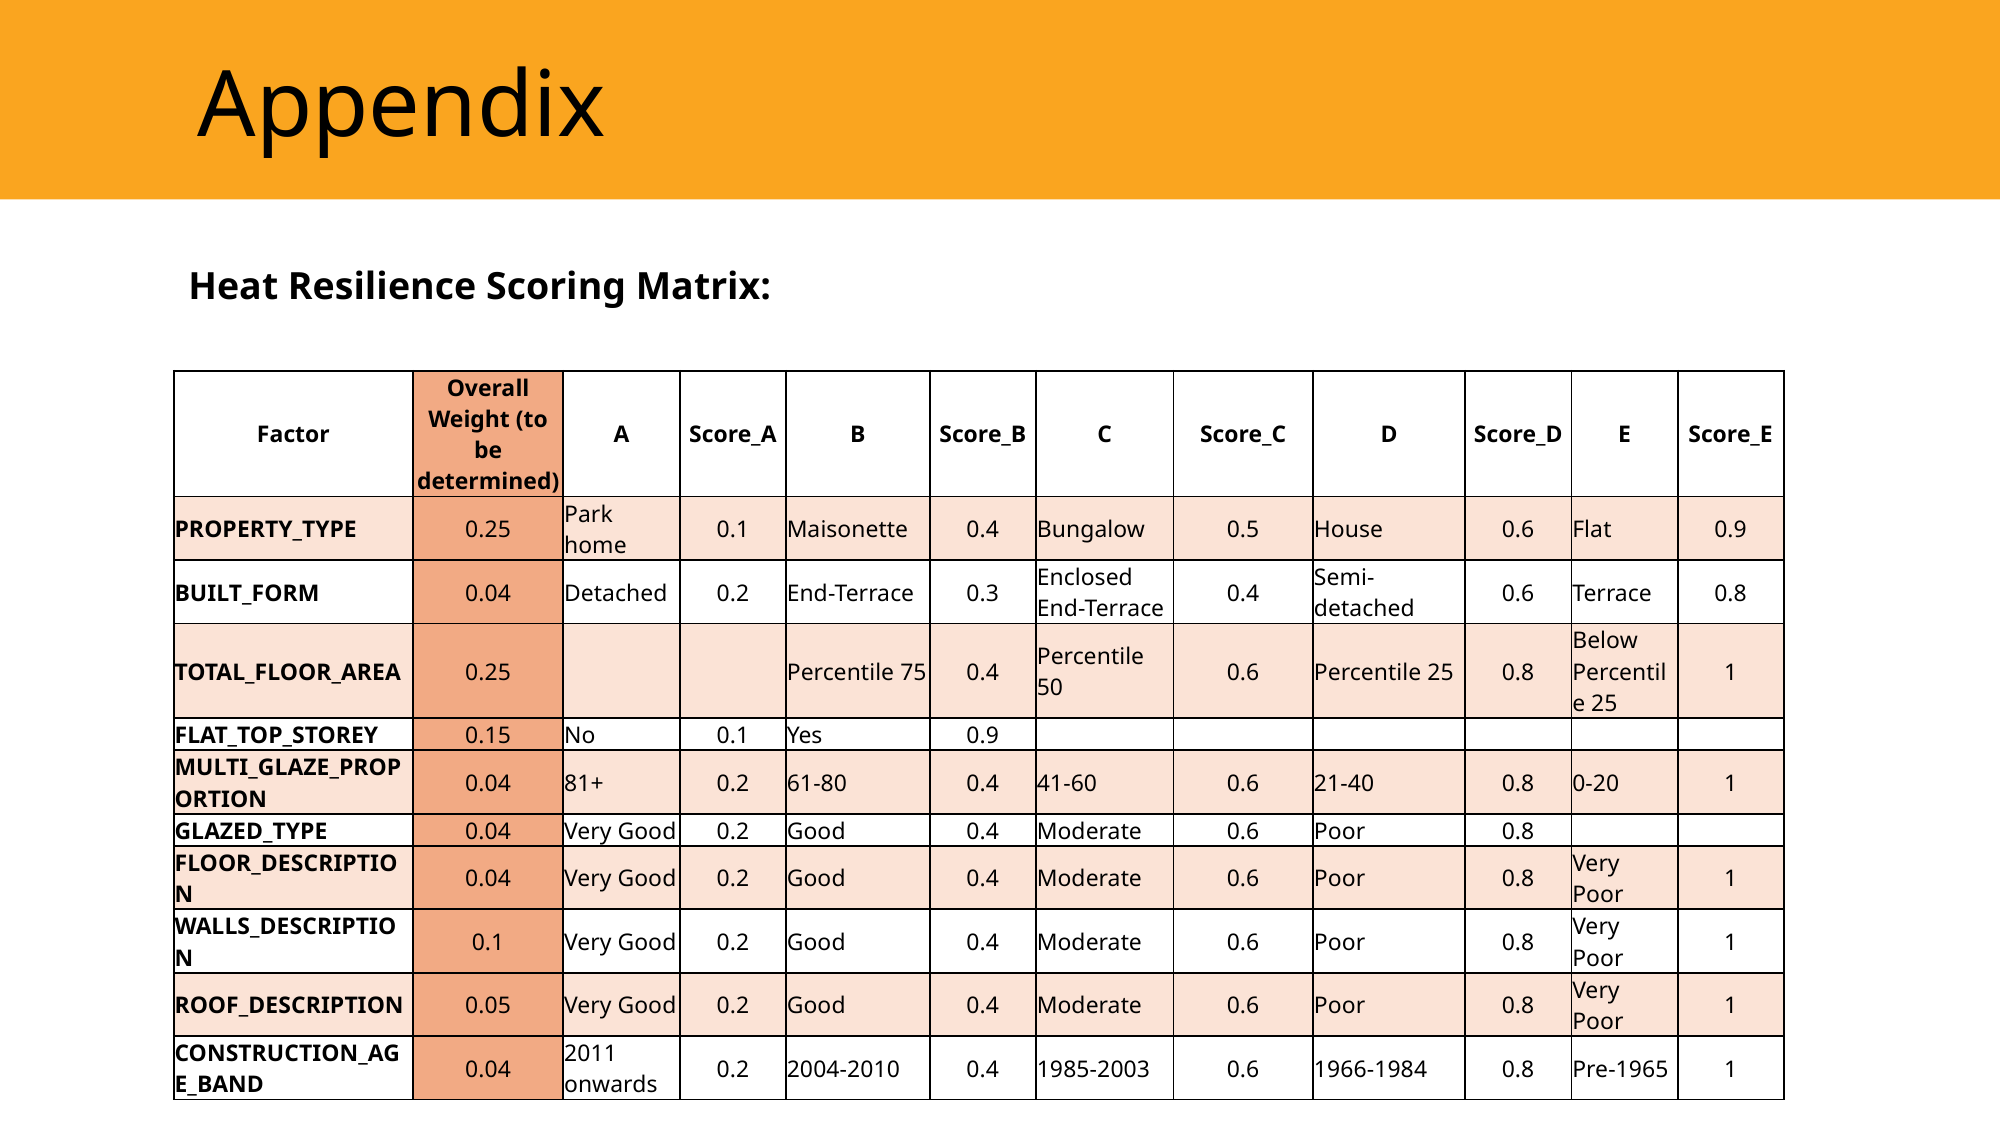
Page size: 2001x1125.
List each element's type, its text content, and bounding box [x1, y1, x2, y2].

table_cell 0-20 [1572, 751, 1677, 813]
table_cell Poor [1314, 910, 1464, 972]
table_cell 41-60 [1037, 751, 1173, 813]
table_cell 0.2 [681, 974, 785, 1035]
table_header D [1314, 372, 1464, 496]
table_cell 0.04 [414, 1037, 562, 1099]
table_cell 0.8 [1466, 624, 1571, 717]
table_cell CONSTRUCTION_AGE_BAND [175, 1037, 412, 1099]
table_cell 0.8 [1466, 910, 1571, 972]
table_cell 1 [1679, 847, 1783, 908]
table_cell [1037, 719, 1173, 749]
table_cell Terrace [1572, 561, 1677, 623]
table_cell 0.9 [931, 719, 1035, 749]
table_cell BUILT_FORM [175, 561, 412, 623]
table_cell Very Good [564, 847, 679, 908]
table_cell [1679, 719, 1783, 749]
table_cell 0.2 [681, 1037, 785, 1099]
table_cell 0.6 [1174, 815, 1312, 845]
table_header Score_D [1466, 372, 1571, 496]
table_cell 0.04 [414, 751, 562, 813]
table_cell 0.04 [414, 847, 562, 908]
table_cell 0.6 [1174, 910, 1312, 972]
table_cell 0.1 [681, 719, 785, 749]
table_cell 0.9 [1679, 497, 1783, 559]
table_cell 1966-1984 [1314, 1037, 1464, 1099]
table_cell Moderate [1037, 815, 1173, 845]
table_cell 1 [1679, 910, 1783, 972]
table_cell 0.2 [681, 751, 785, 813]
table_cell Semi-detached [1314, 561, 1464, 623]
text_box Heat Resilience Scoring Matrix: [173, 254, 1077, 315]
table_cell 0.6 [1174, 751, 1312, 813]
table_cell PROPERTY_TYPE [175, 497, 412, 559]
table_cell Yes [787, 719, 929, 749]
table_cell Moderate [1037, 974, 1173, 1035]
table_cell Good [787, 815, 929, 845]
table_cell 0.1 [414, 910, 562, 972]
table_cell House [1314, 497, 1464, 559]
table_cell 0.6 [1466, 561, 1571, 623]
table_cell [1174, 719, 1312, 749]
table_cell 0.1 [681, 497, 785, 559]
table_cell 0.2 [681, 910, 785, 972]
table_cell Good [787, 847, 929, 908]
table_cell Very Poor [1572, 974, 1677, 1035]
table_cell 0.8 [1466, 974, 1571, 1035]
table_cell [1314, 719, 1464, 749]
table_header Overall Weight (to be determined) [414, 372, 562, 496]
table_cell Very Good [564, 910, 679, 972]
table_cell 0.2 [681, 815, 785, 845]
table_cell 0.05 [414, 974, 562, 1035]
table_cell 0.3 [931, 561, 1035, 623]
table_cell 0.4 [1174, 561, 1312, 623]
table_cell 0.4 [931, 1037, 1035, 1099]
table_cell 0.5 [1174, 497, 1312, 559]
table_cell 0.6 [1174, 974, 1312, 1035]
table_cell [681, 624, 785, 717]
table_cell Percentile 50 [1037, 624, 1173, 717]
table_cell 61-80 [787, 751, 929, 813]
table_cell Very Good [564, 974, 679, 1035]
table_cell 0.2 [681, 561, 785, 623]
table_cell Percentile 75 [787, 624, 929, 717]
table_cell GLAZED_TYPE [175, 815, 412, 845]
table_header Score_C [1174, 372, 1312, 496]
table_cell Very Good [564, 815, 679, 845]
table_cell Bungalow [1037, 497, 1173, 559]
table_cell 0.6 [1174, 1037, 1312, 1099]
table_cell Poor [1314, 815, 1464, 845]
table_cell 0.15 [414, 719, 562, 749]
table_cell 0.25 [414, 497, 562, 559]
table_header Score_B [931, 372, 1035, 496]
table_cell 0.8 [1466, 847, 1571, 908]
table_header E [1572, 372, 1677, 496]
table_cell 0.4 [931, 497, 1035, 559]
table_cell 0.4 [931, 974, 1035, 1035]
table_cell TOTAL_FLOOR_AREA [175, 624, 412, 717]
table_cell 0.4 [931, 910, 1035, 972]
table_cell 0.8 [1466, 815, 1571, 845]
table_cell 2011 onwards [564, 1037, 679, 1099]
table_cell End-Terrace [787, 561, 929, 623]
table_cell Park home [564, 497, 679, 559]
table_header Score_A [681, 372, 785, 496]
table_cell 0.4 [931, 847, 1035, 908]
table_header Factor [175, 372, 412, 496]
table_cell 1 [1679, 624, 1783, 717]
table_cell 0.04 [414, 815, 562, 845]
table_cell [1466, 719, 1571, 749]
table_cell 0.6 [1466, 497, 1571, 559]
table_header Score_E [1679, 372, 1783, 496]
table_cell 1985-2003 [1037, 1037, 1173, 1099]
table_cell Maisonette [787, 497, 929, 559]
table_cell Good [787, 974, 929, 1035]
table_cell 0.2 [681, 847, 785, 908]
table_cell Below Percentile 25 [1572, 624, 1677, 717]
table_cell FLOOR_DESCRIPTION [175, 847, 412, 908]
table_cell 21-40 [1314, 751, 1464, 813]
table_cell 0.6 [1174, 847, 1312, 908]
table_cell 0.4 [931, 815, 1035, 845]
table_cell 2004-2010 [787, 1037, 929, 1099]
table_cell Poor [1314, 847, 1464, 908]
table_cell Good [787, 910, 929, 972]
table_cell Very Poor [1572, 847, 1677, 908]
table_cell 0.04 [414, 561, 562, 623]
table_cell 0.4 [931, 624, 1035, 717]
table_cell 1 [1679, 751, 1783, 813]
table_cell 0.25 [414, 624, 562, 717]
text_box Appendix [0, 0, 2000, 201]
table_cell [1572, 719, 1677, 749]
table_header A [564, 372, 679, 496]
table_cell ROOF_DESCRIPTION [175, 974, 412, 1035]
table_header C [1037, 372, 1173, 496]
table_cell Moderate [1037, 910, 1173, 972]
table_cell 0.6 [1174, 624, 1312, 717]
table_cell FLAT_TOP_STOREY [175, 719, 412, 749]
table_cell 81+ [564, 751, 679, 813]
table_cell MULTI_GLAZE_PROPORTION [175, 751, 412, 813]
table_cell 0.8 [1466, 1037, 1571, 1099]
table_cell WALLS_DESCRIPTION [175, 910, 412, 972]
table_cell 1 [1679, 974, 1783, 1035]
table_cell 0.8 [1679, 561, 1783, 623]
table_cell [1572, 815, 1677, 845]
table_cell [564, 624, 679, 717]
table_cell Detached [564, 561, 679, 623]
table_cell No [564, 719, 679, 749]
table_cell Pre-1965 [1572, 1037, 1677, 1099]
table_cell Flat [1572, 497, 1677, 559]
table_cell Very Poor [1572, 910, 1677, 972]
table_cell Percentile 25 [1314, 624, 1464, 717]
table_cell 0.4 [931, 751, 1035, 813]
table_cell Poor [1314, 974, 1464, 1035]
table_cell Enclosed End-Terrace [1037, 561, 1173, 623]
table_cell 0.8 [1466, 751, 1571, 813]
table_cell Moderate [1037, 847, 1173, 908]
table_header B [787, 372, 929, 496]
table_cell 1 [1679, 1037, 1783, 1099]
table_cell [1679, 815, 1783, 845]
